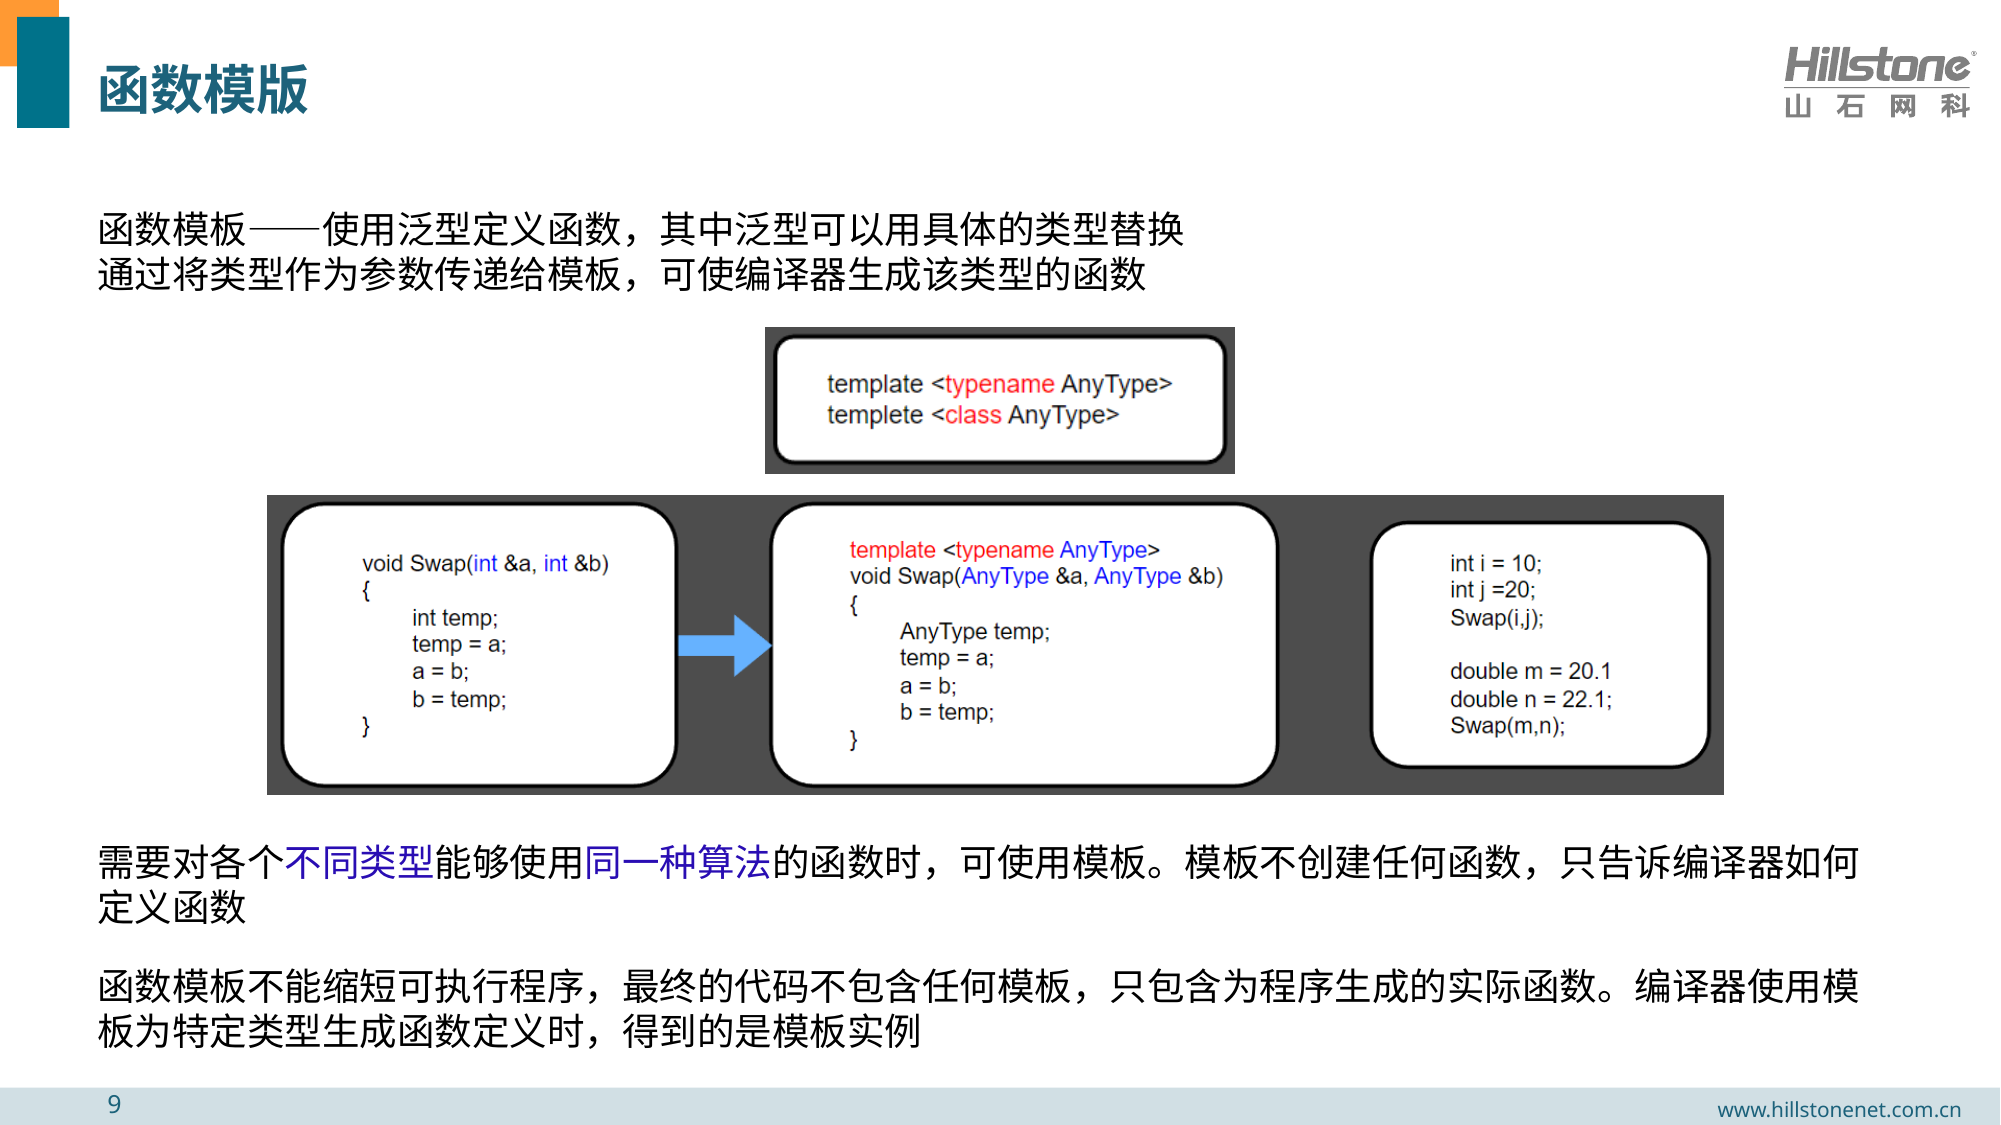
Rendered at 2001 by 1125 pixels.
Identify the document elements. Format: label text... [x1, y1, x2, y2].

title 函数模版 [82, 48, 1692, 128]
slide_number 9 [49, 1087, 180, 1125]
text_box 函数模板不能缩短可执行程序，最终的代码不包含任何模板，只包含为程序生成的实际函数。编译器使用模板为特定类型生成函数定义时，得到的是模板实例 [82, 955, 1889, 1061]
text_box 函数模板——使用泛型定义函数，其中泛型可以用具体的类型替换 通过将类型作为参数传递给模板，可使编译器生成该类型的函数 [82, 198, 1392, 304]
text_box 需要对各个不同类型能够使用同一种算法的函数时，可使用模板。模板不创建任何函数，只告诉编译器如何定义函数 [82, 831, 1889, 937]
picture [765, 327, 1235, 474]
picture [267, 495, 1724, 795]
